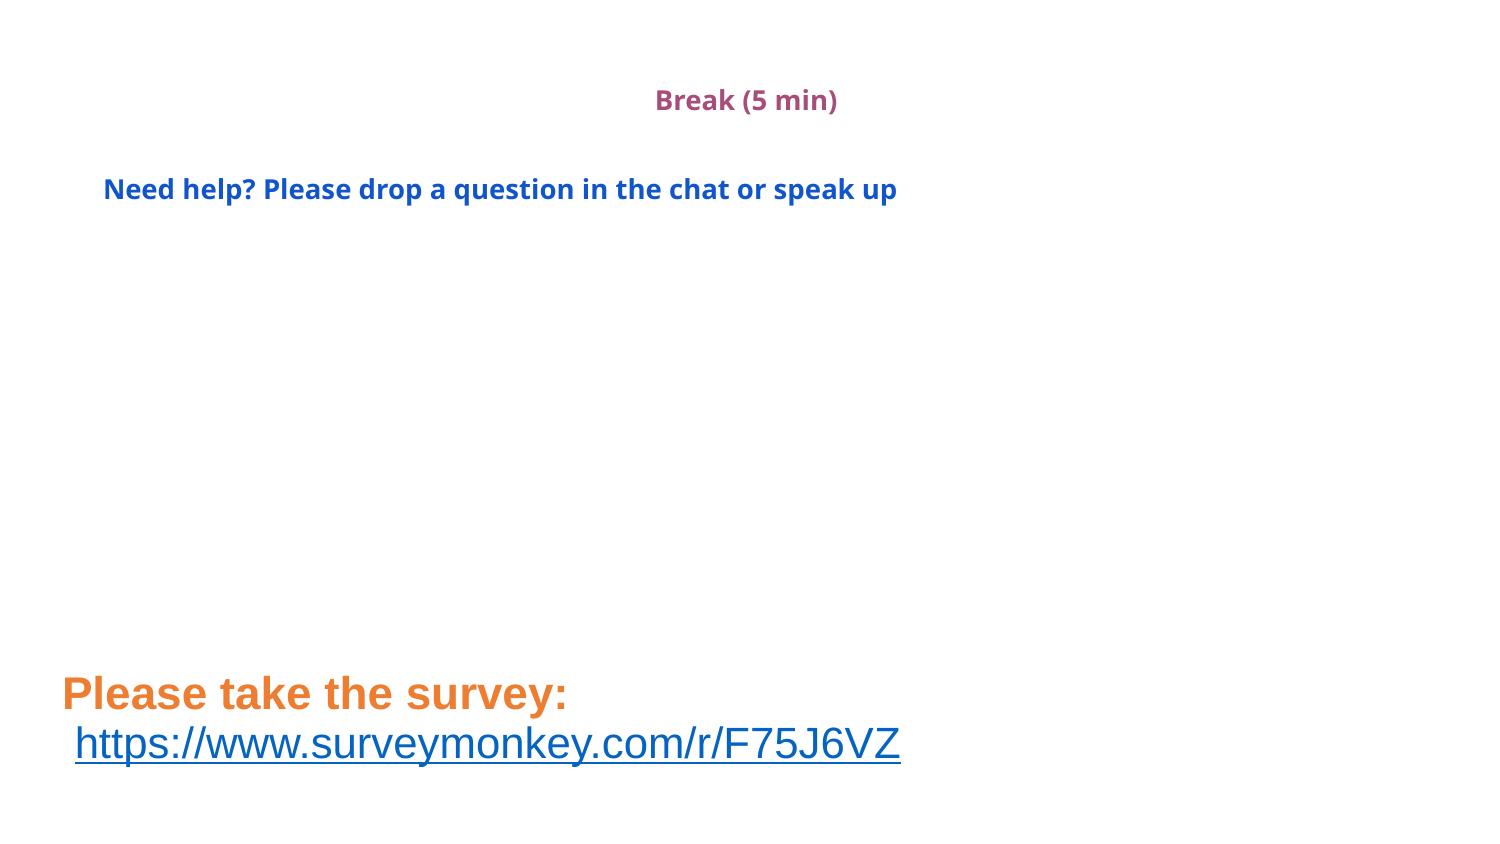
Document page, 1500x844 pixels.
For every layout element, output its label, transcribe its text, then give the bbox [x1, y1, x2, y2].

text_box Please take the survey: https://www.surveymonkey.com/r/F75J6VZ [47, 655, 1341, 832]
title Break (5 min) Need help? Please drop a question in the chat or speak up [103, 87, 1397, 208]
